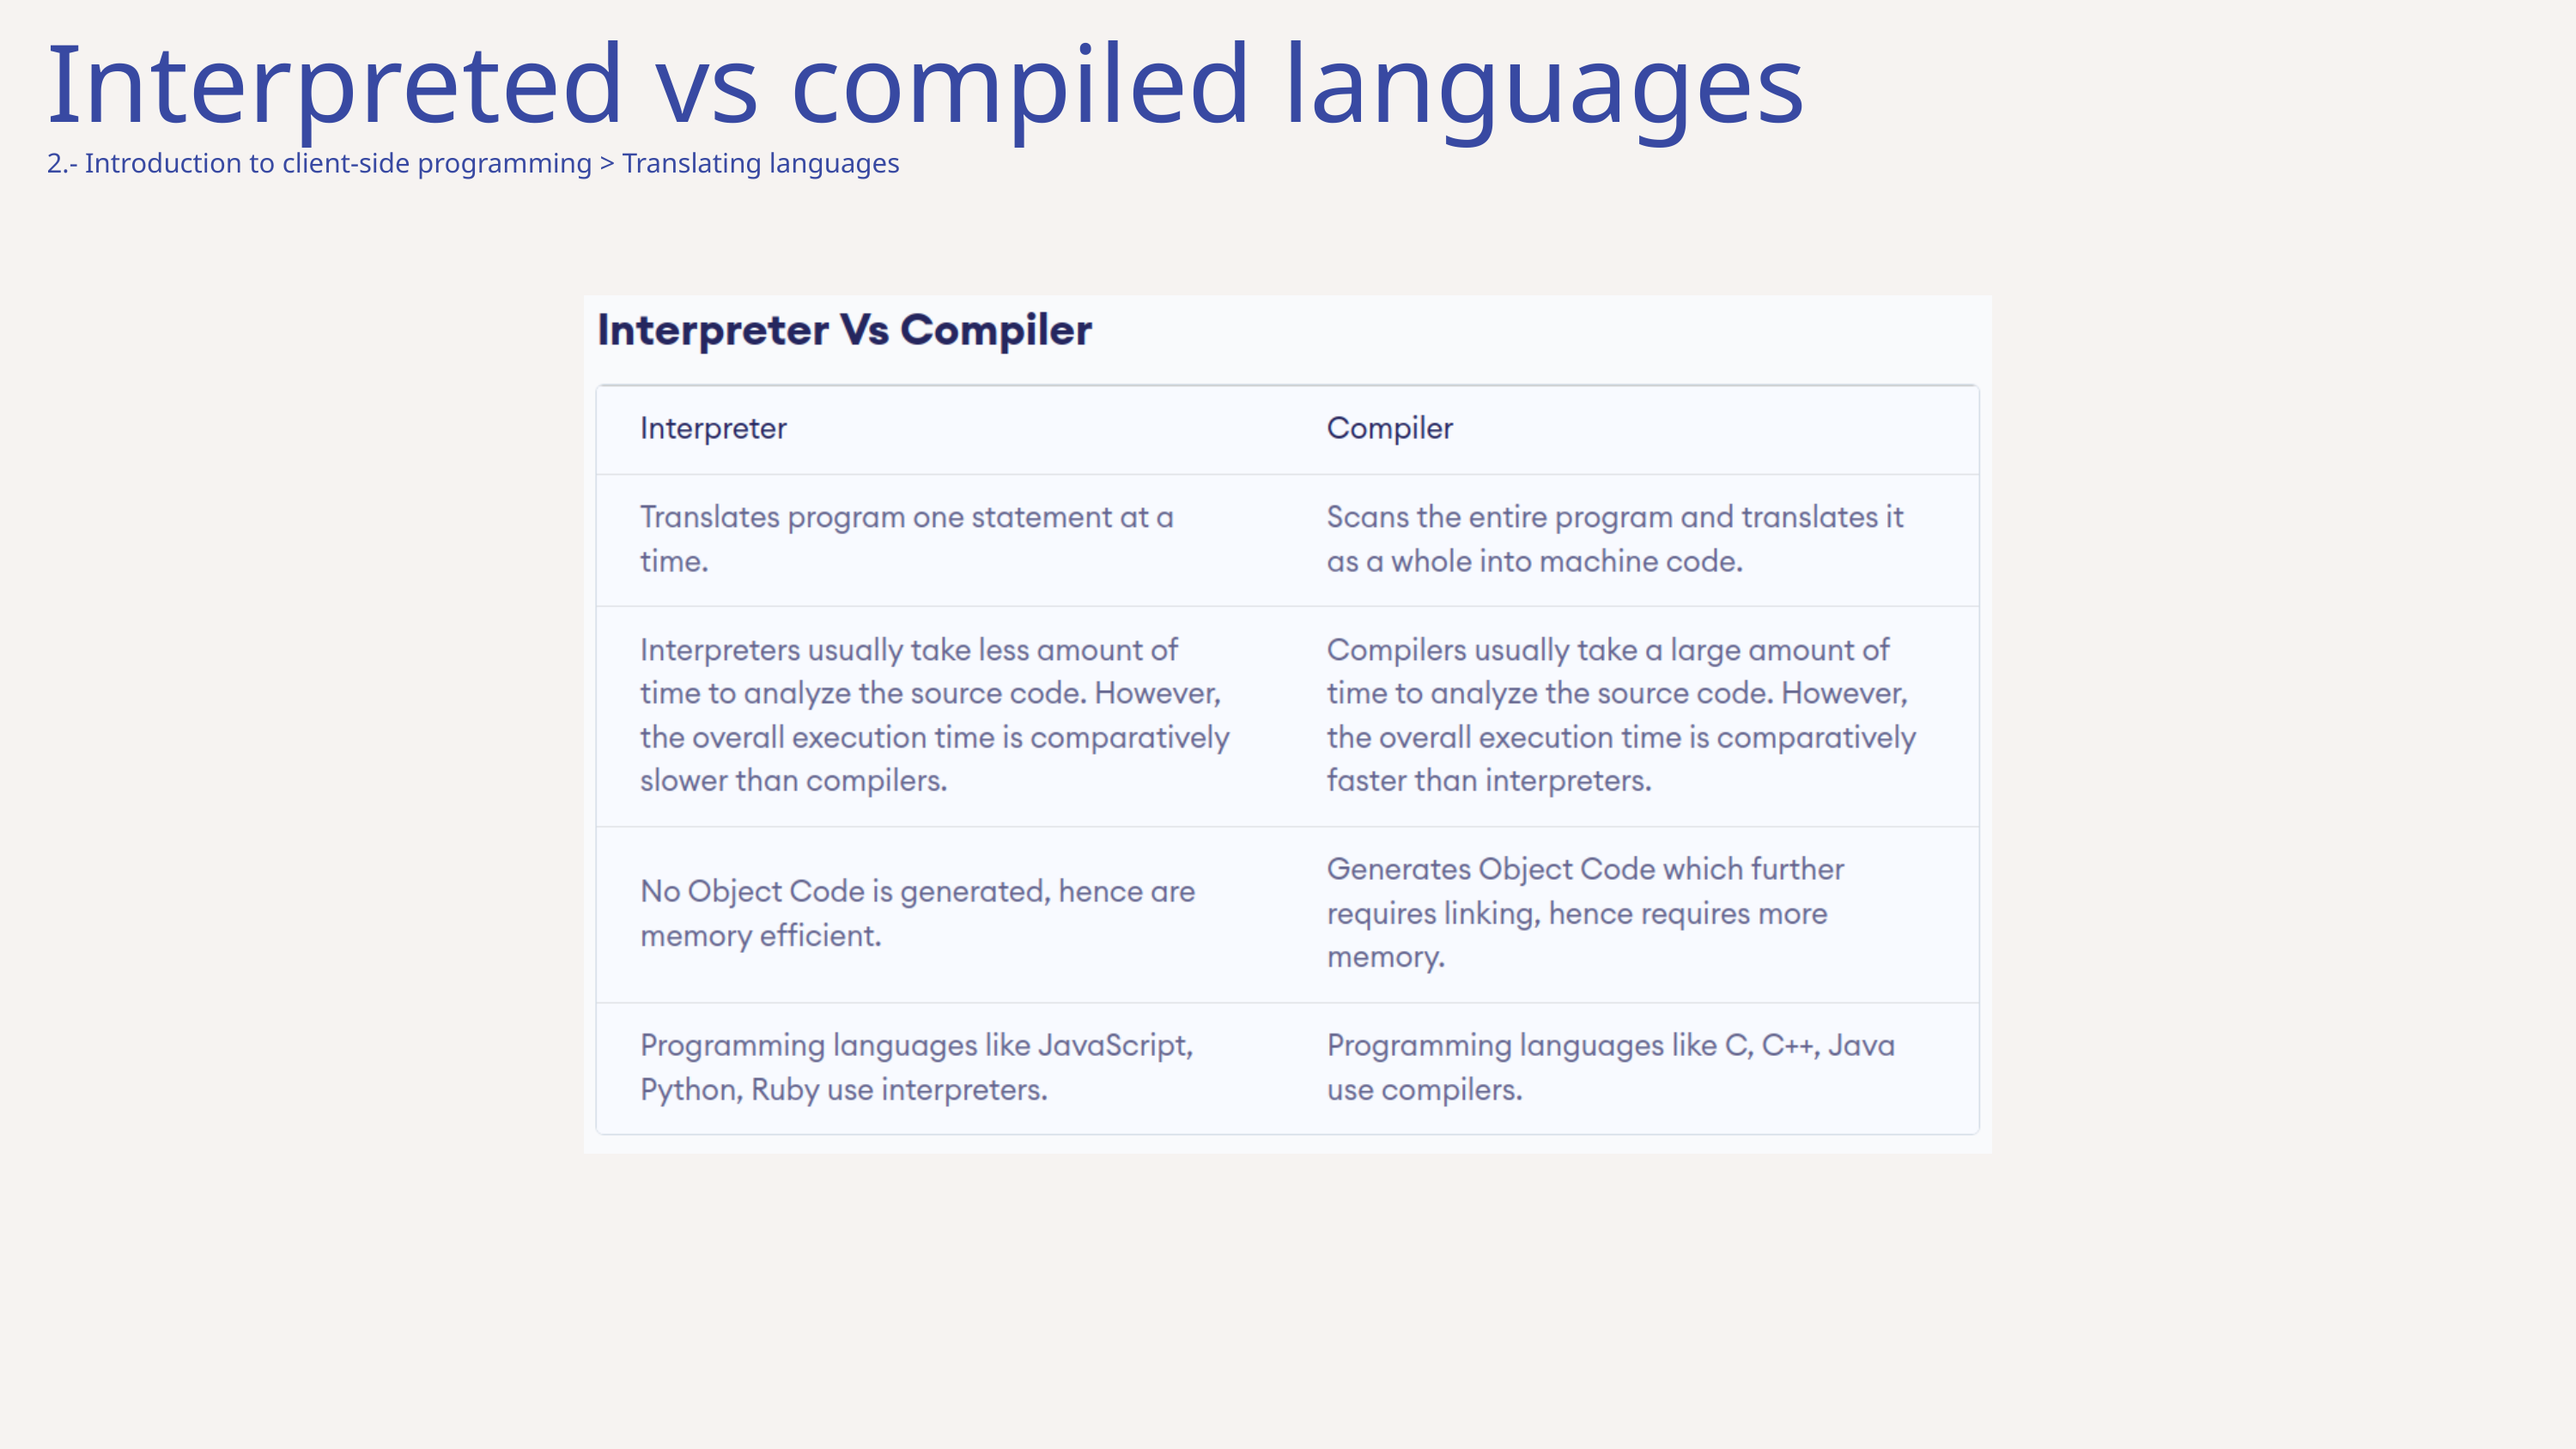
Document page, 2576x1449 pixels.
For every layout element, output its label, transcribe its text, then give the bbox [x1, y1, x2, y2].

text_box [584, 295, 1992, 1154]
text_box 2.- Introduction to client-side programming > Translating languages [46, 149, 1940, 179]
text_box Interpreted vs compiled languages [46, 25, 2482, 144]
